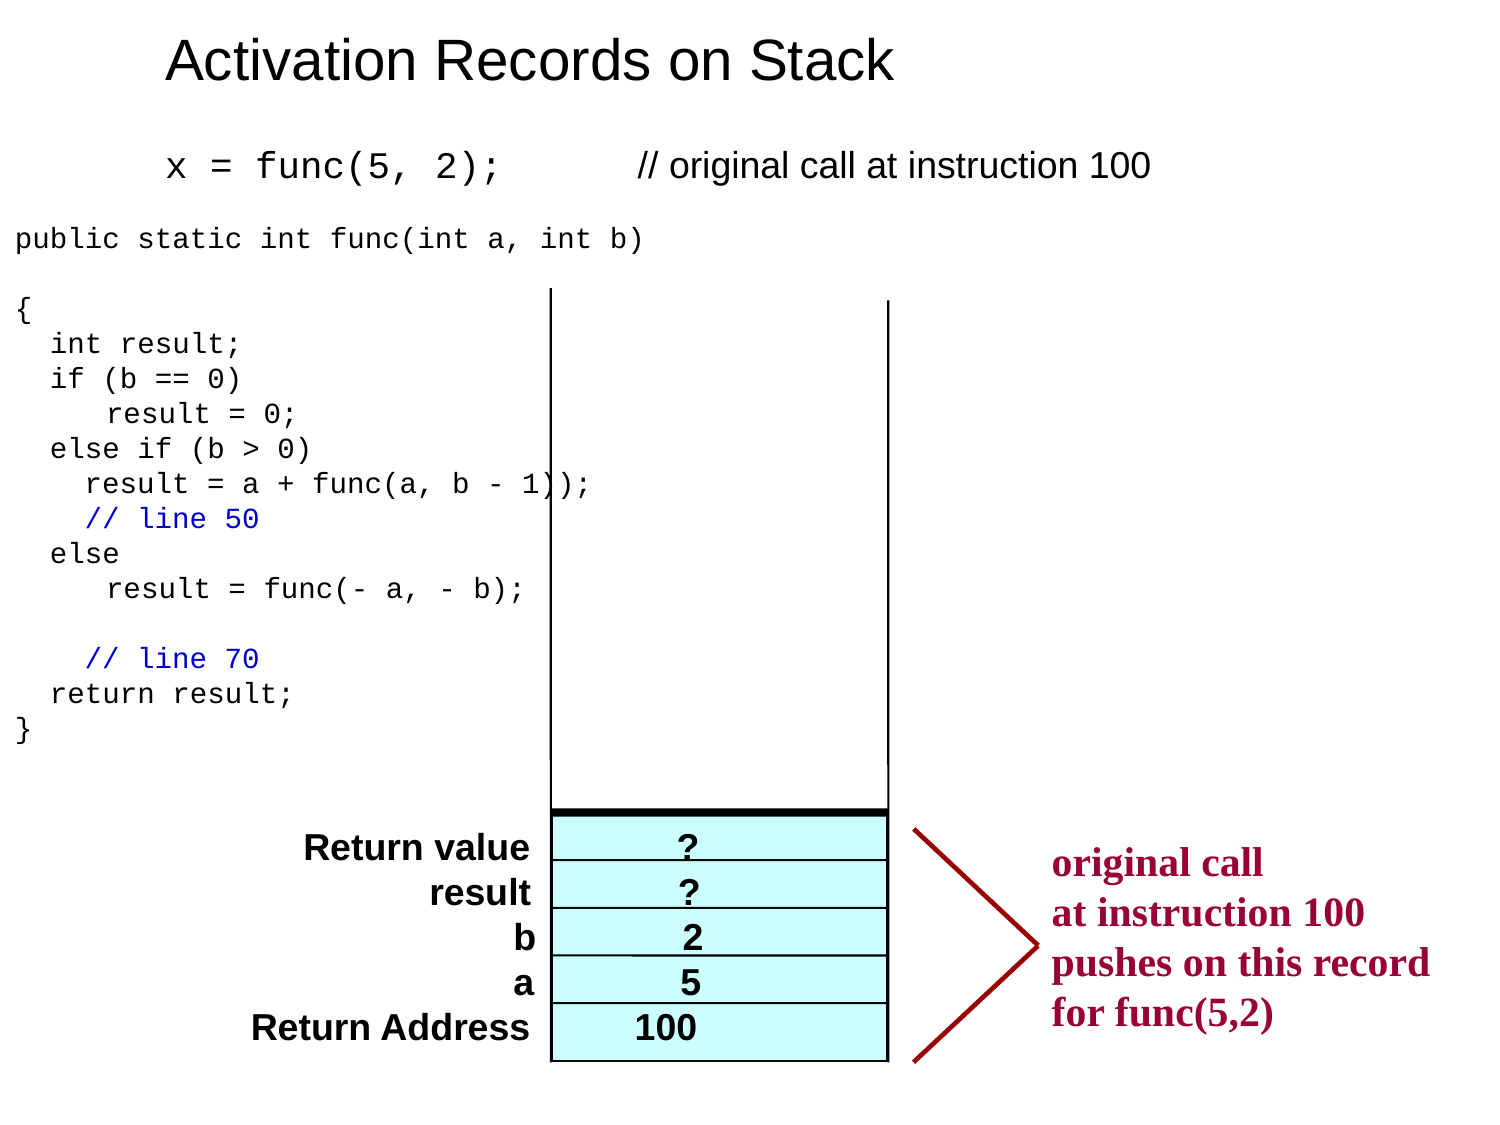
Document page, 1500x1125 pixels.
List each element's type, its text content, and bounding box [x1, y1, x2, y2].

text_box [551, 1056, 888, 1062]
text_box public static int func(int a, int b) { int result; if (b == 0) result = 0; else if (b > 0) result = a + func(a, b - 1)); // line 50 else result = func(- a, - b); // line 70 return result; } [0, 212, 675, 725]
title Activation Records on Stack x = func(5, 2); // original call at instruction 100 [149, 24, 1413, 201]
text_box Return value ? result ? b 2 a 5 Return Address 100 [235, 725, 550, 1056]
text_box Return value ? result ? b 2 a 5 Return Address 100 [551, 274, 939, 1056]
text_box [550, 812, 889, 1004]
text_box original call at instruction 100 pushes on this record for func(5,2) [1036, 826, 1457, 1042]
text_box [913, 828, 1039, 1063]
